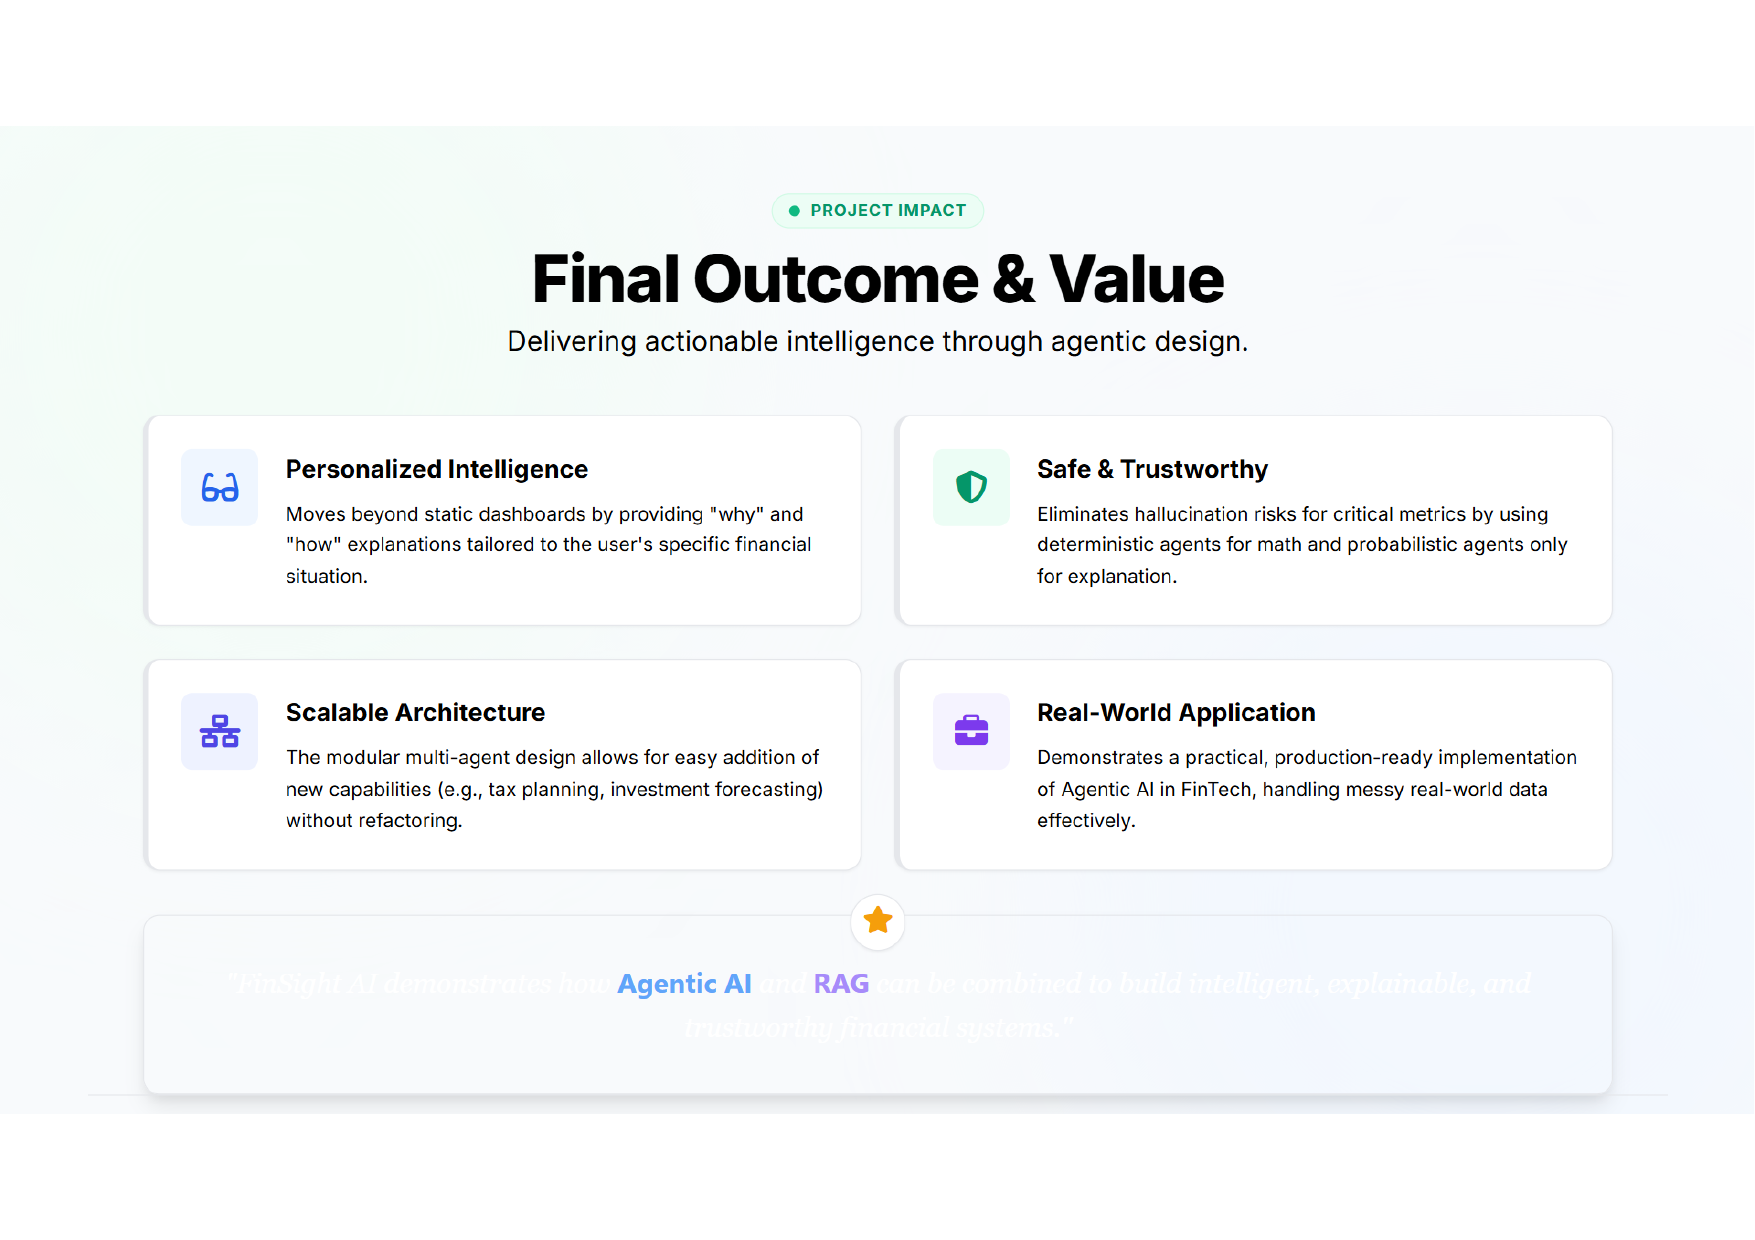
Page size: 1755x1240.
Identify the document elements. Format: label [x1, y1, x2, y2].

picture [0, 126, 1755, 1114]
